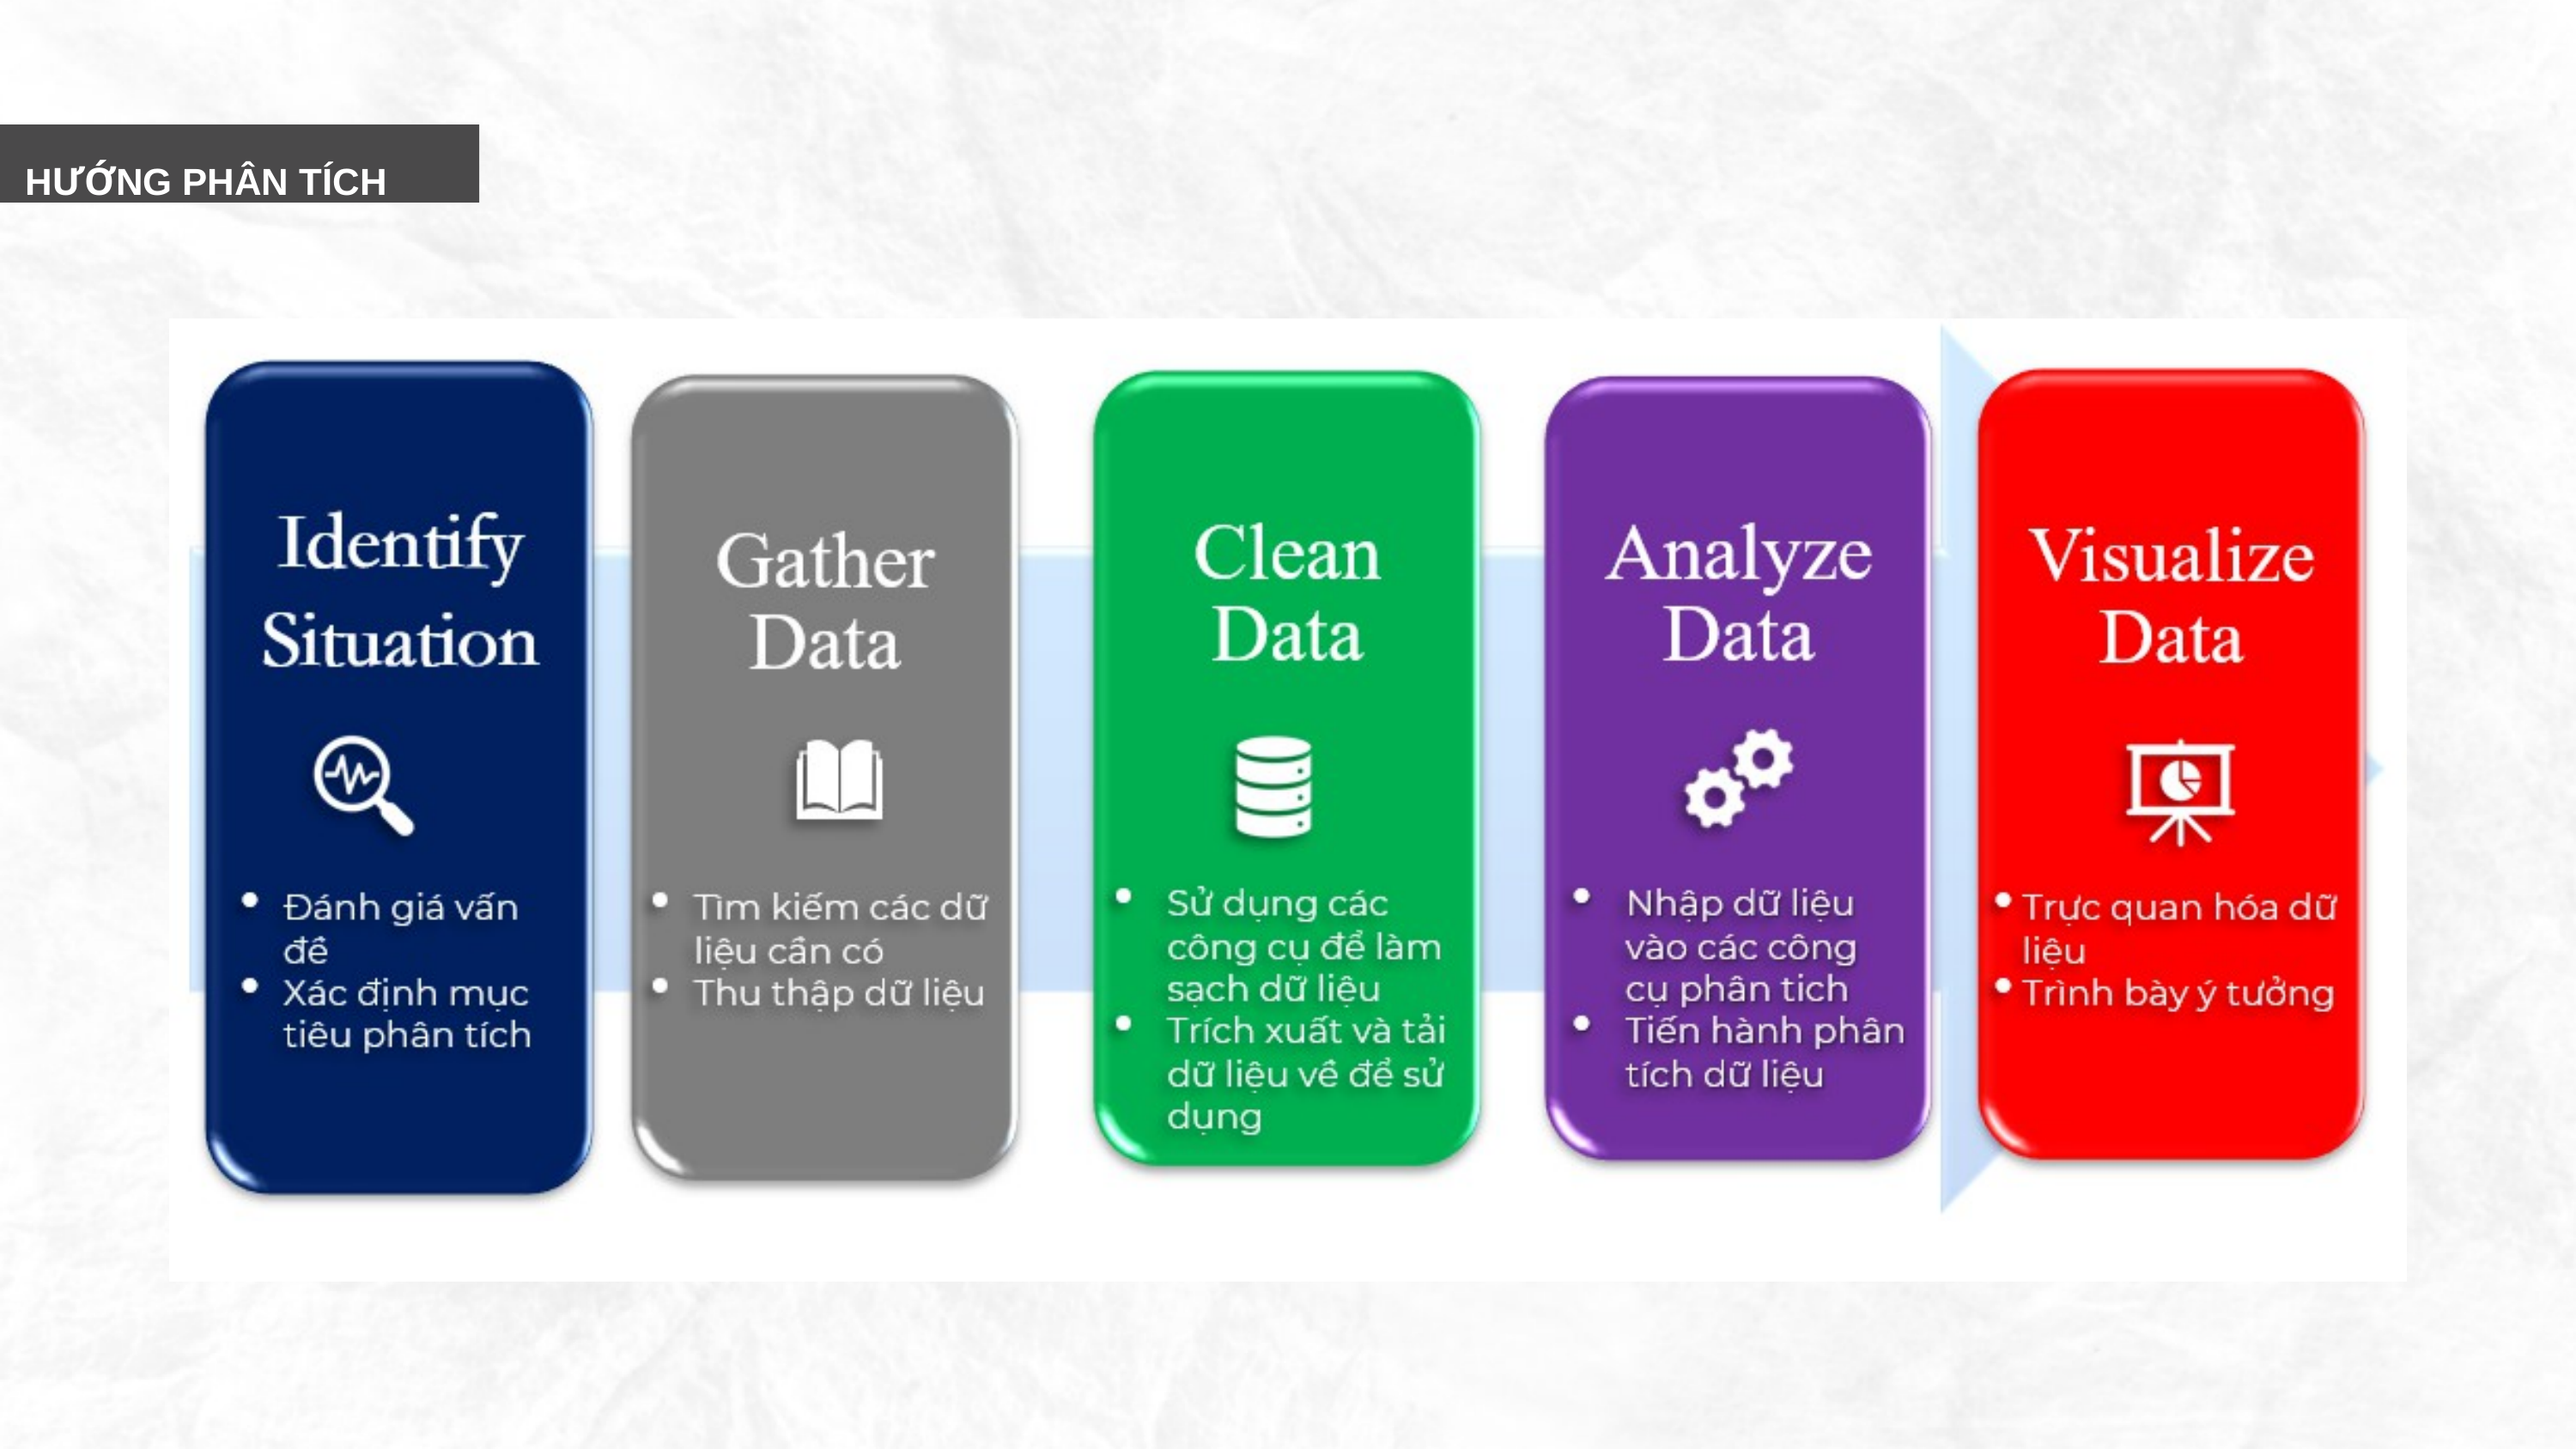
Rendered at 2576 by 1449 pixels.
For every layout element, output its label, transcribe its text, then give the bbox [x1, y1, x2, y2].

picture [0, 0, 2576, 1449]
text_box HƯỚNG PHÂN TÍCH [0, 124, 480, 203]
